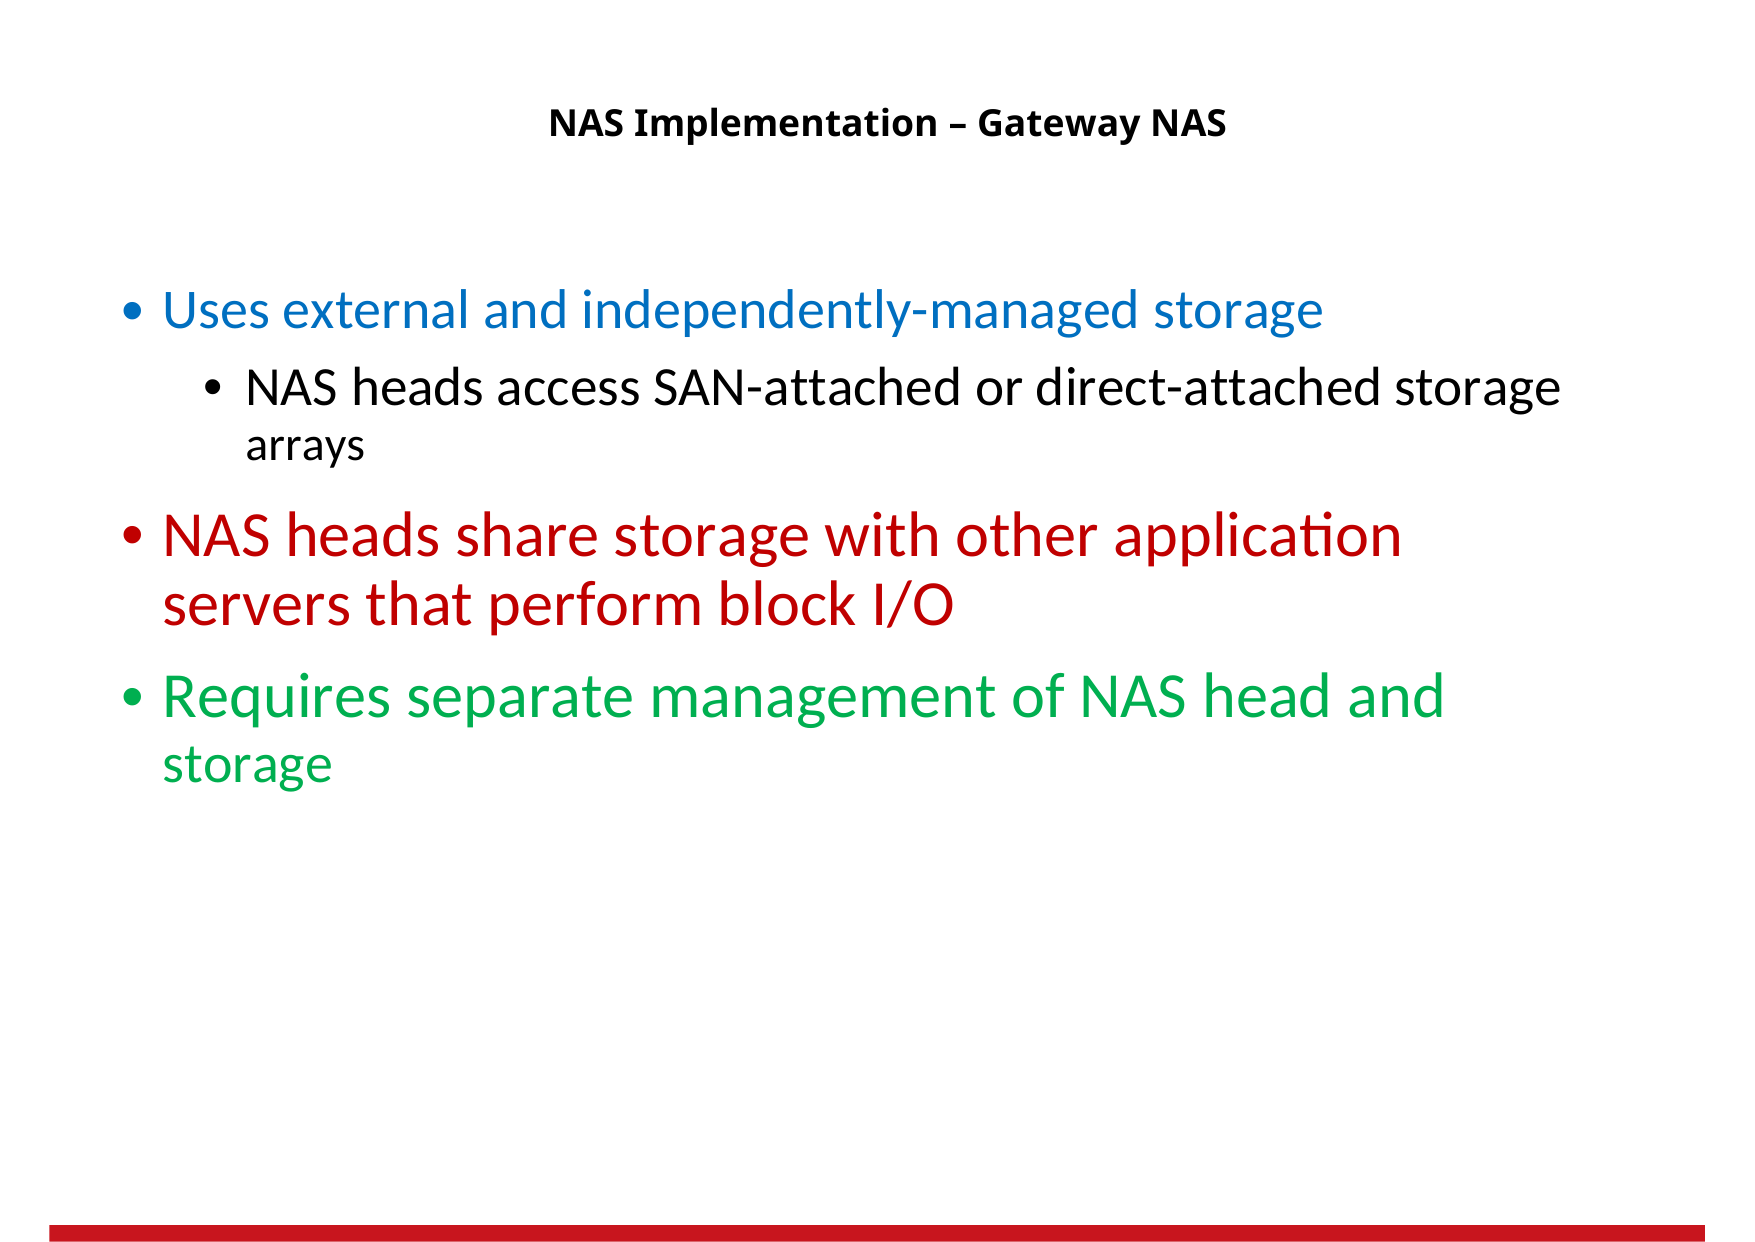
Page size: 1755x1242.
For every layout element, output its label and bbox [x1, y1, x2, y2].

text_box [205, 55, 1568, 152]
text_box [118, 663, 156, 733]
text_box [118, 501, 156, 570]
text_box [49, 1225, 1705, 1242]
text_box [160, 281, 1613, 806]
text_box [118, 277, 156, 347]
